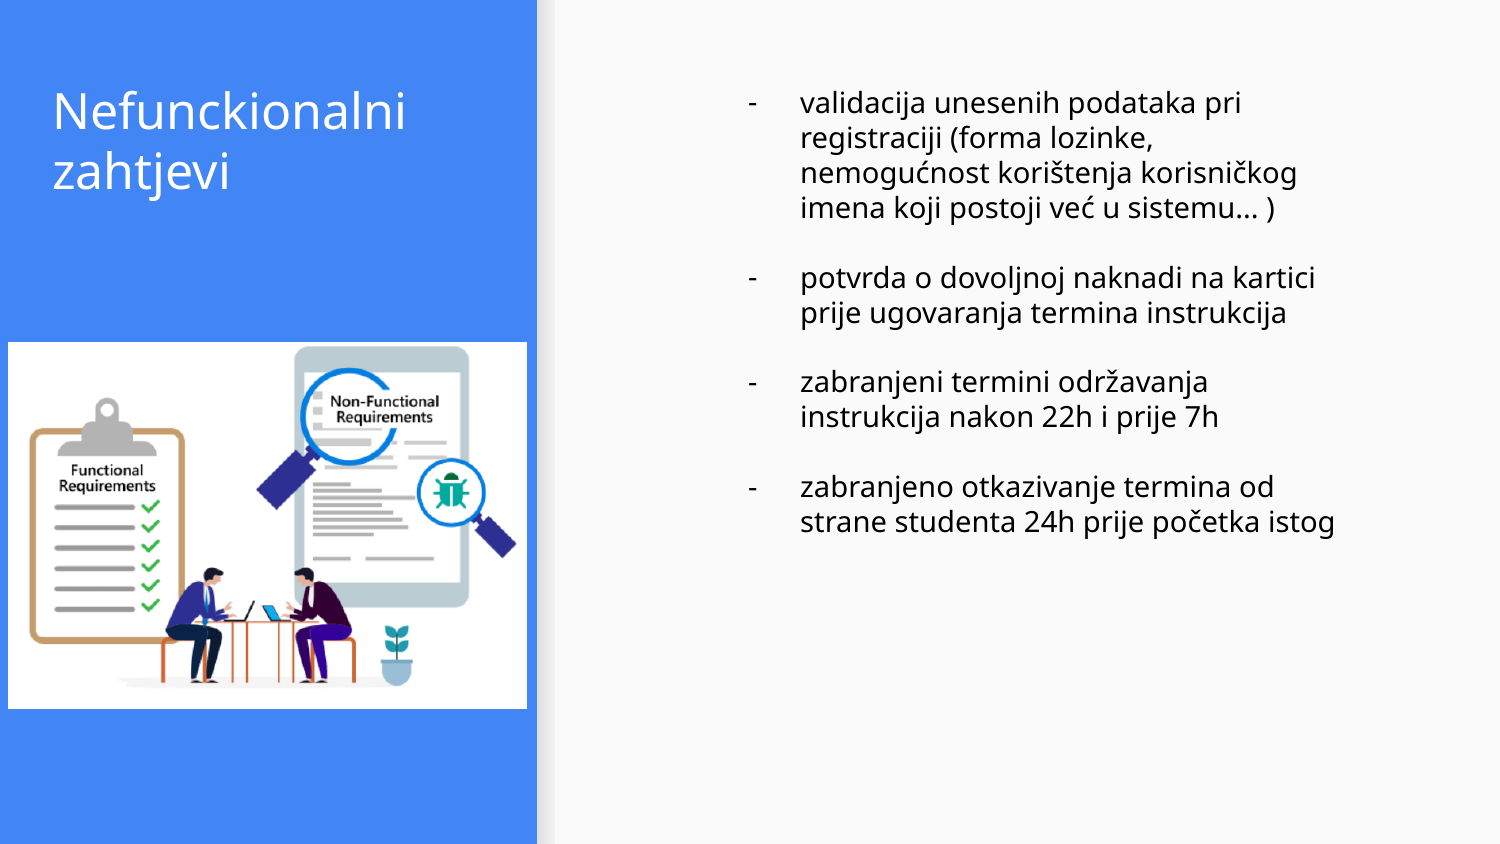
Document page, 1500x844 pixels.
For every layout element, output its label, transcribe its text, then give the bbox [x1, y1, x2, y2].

title Nefunckionalni zahtjevi [37, 58, 498, 216]
text_box validacija unesenih podataka pri registraciji (forma lozinke, nemogućnost korištenja korisničkog imena koji postoji već u sistemu... ) potvrda o dovoljnoj naknadi na kartici prije ugovaranja termina instrukcija zabranjeni termini održavanja instrukcija nakon 22h i prije 7h zabranjeno otkazivanje termina od strane studenta 24h prije početka istog [710, 69, 1367, 589]
picture [8, 342, 527, 709]
